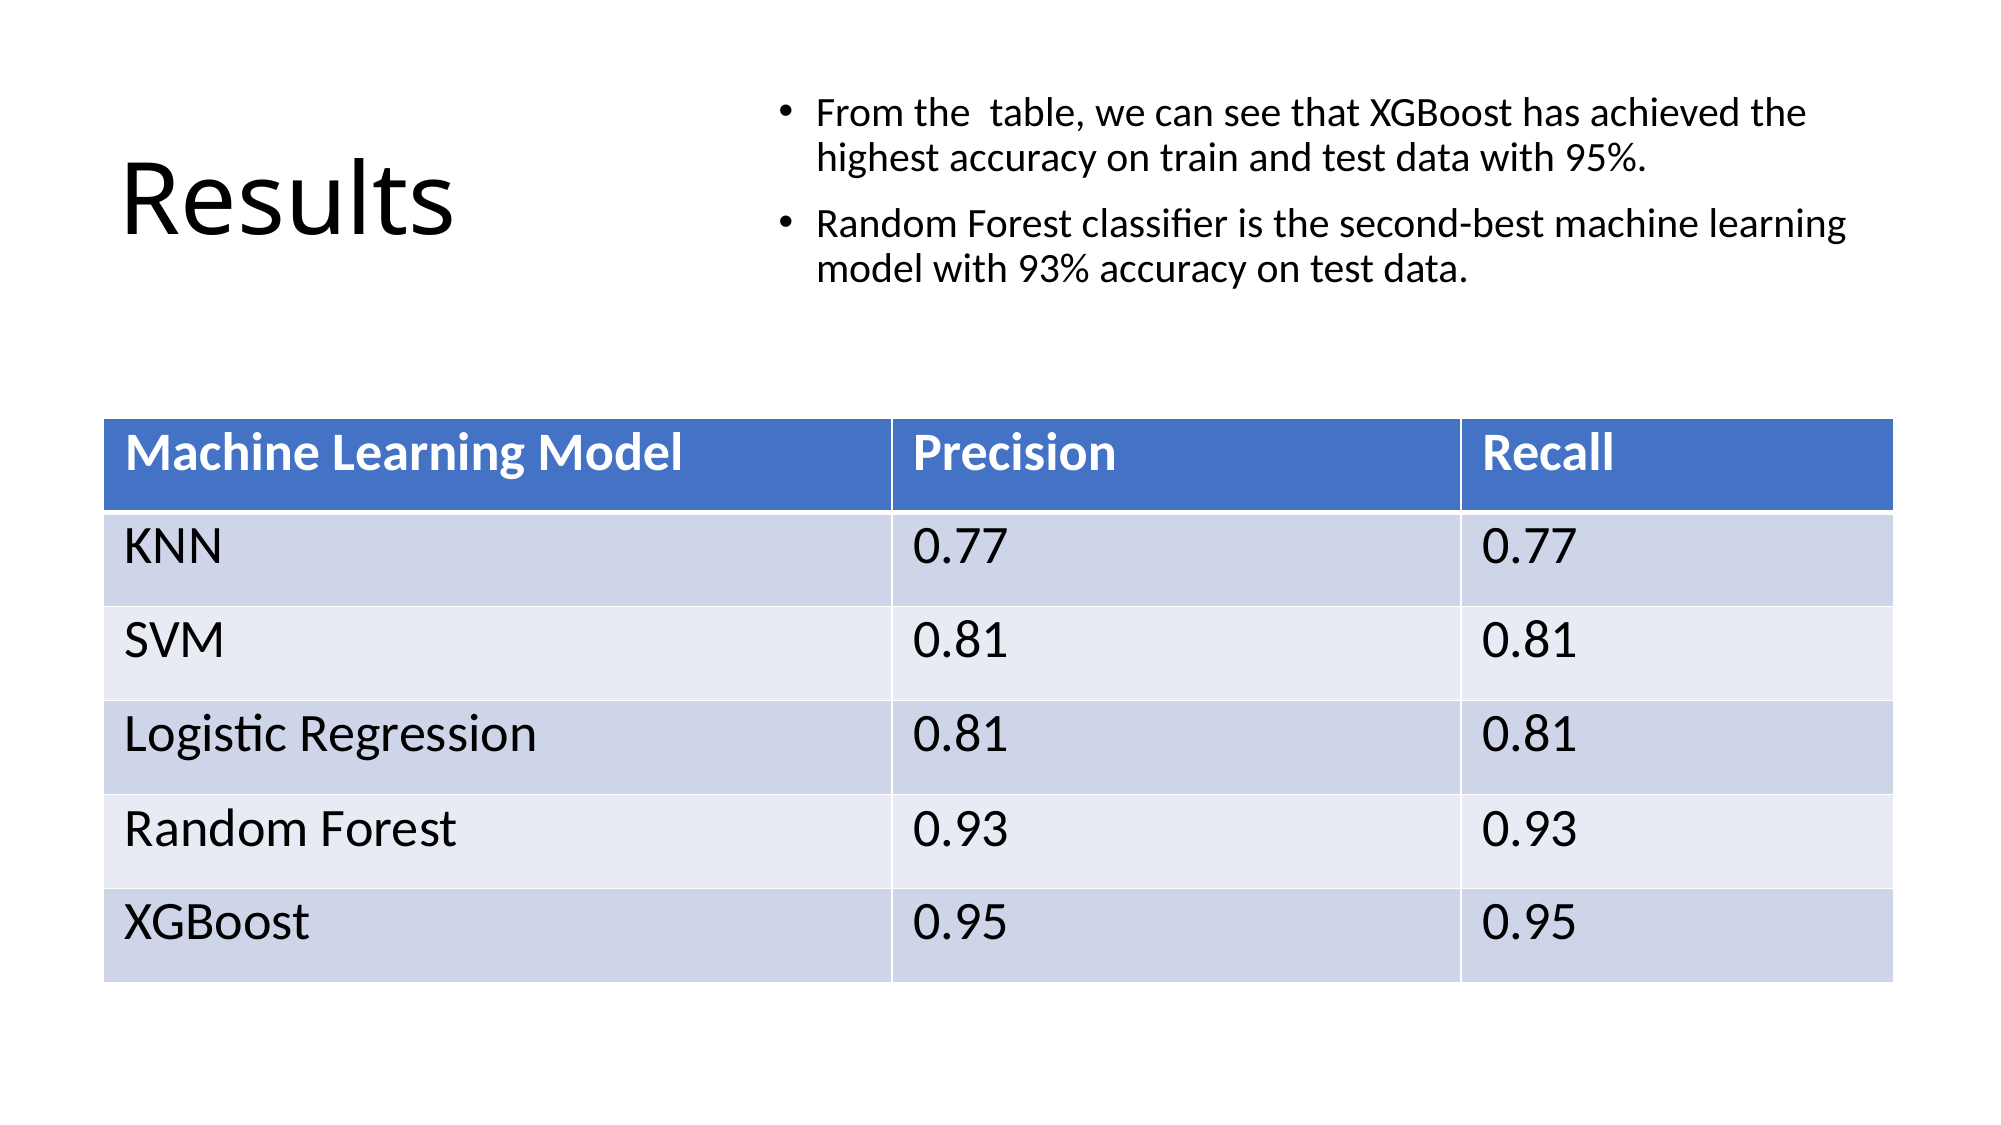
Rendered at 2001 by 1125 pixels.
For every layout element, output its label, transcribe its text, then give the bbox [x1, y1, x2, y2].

table_cell XGBoost [104, 889, 891, 982]
table_cell 0.81 [1462, 607, 1893, 700]
table_cell Random Forest [104, 795, 891, 888]
table_cell 0.93 [1462, 795, 1893, 888]
table_cell 0.93 [893, 795, 1460, 888]
table_cell 0.81 [1462, 701, 1893, 794]
table_header Precision [893, 419, 1460, 510]
table_cell SVM [104, 607, 891, 700]
table_cell Logistic Regression [104, 701, 891, 794]
table_header Recall [1462, 419, 1893, 510]
table_cell KNN [104, 515, 891, 606]
table_cell 0.95 [1462, 889, 1893, 982]
table_cell 0.95 [893, 889, 1460, 982]
table_cell 0.77 [893, 515, 1460, 606]
list From the table, we can see that XGBoost has achieved the highest accuracy on train and test data with 95%. Random Forest classifier is the second-best machine learning model with 93% accuracy on test data. [763, 82, 1895, 323]
table_cell 0.81 [893, 701, 1460, 794]
table_header Machine Learning Model [104, 419, 891, 510]
title Results [103, 82, 665, 323]
table_cell 0.77 [1462, 515, 1893, 606]
table_cell 0.81 [893, 607, 1460, 700]
